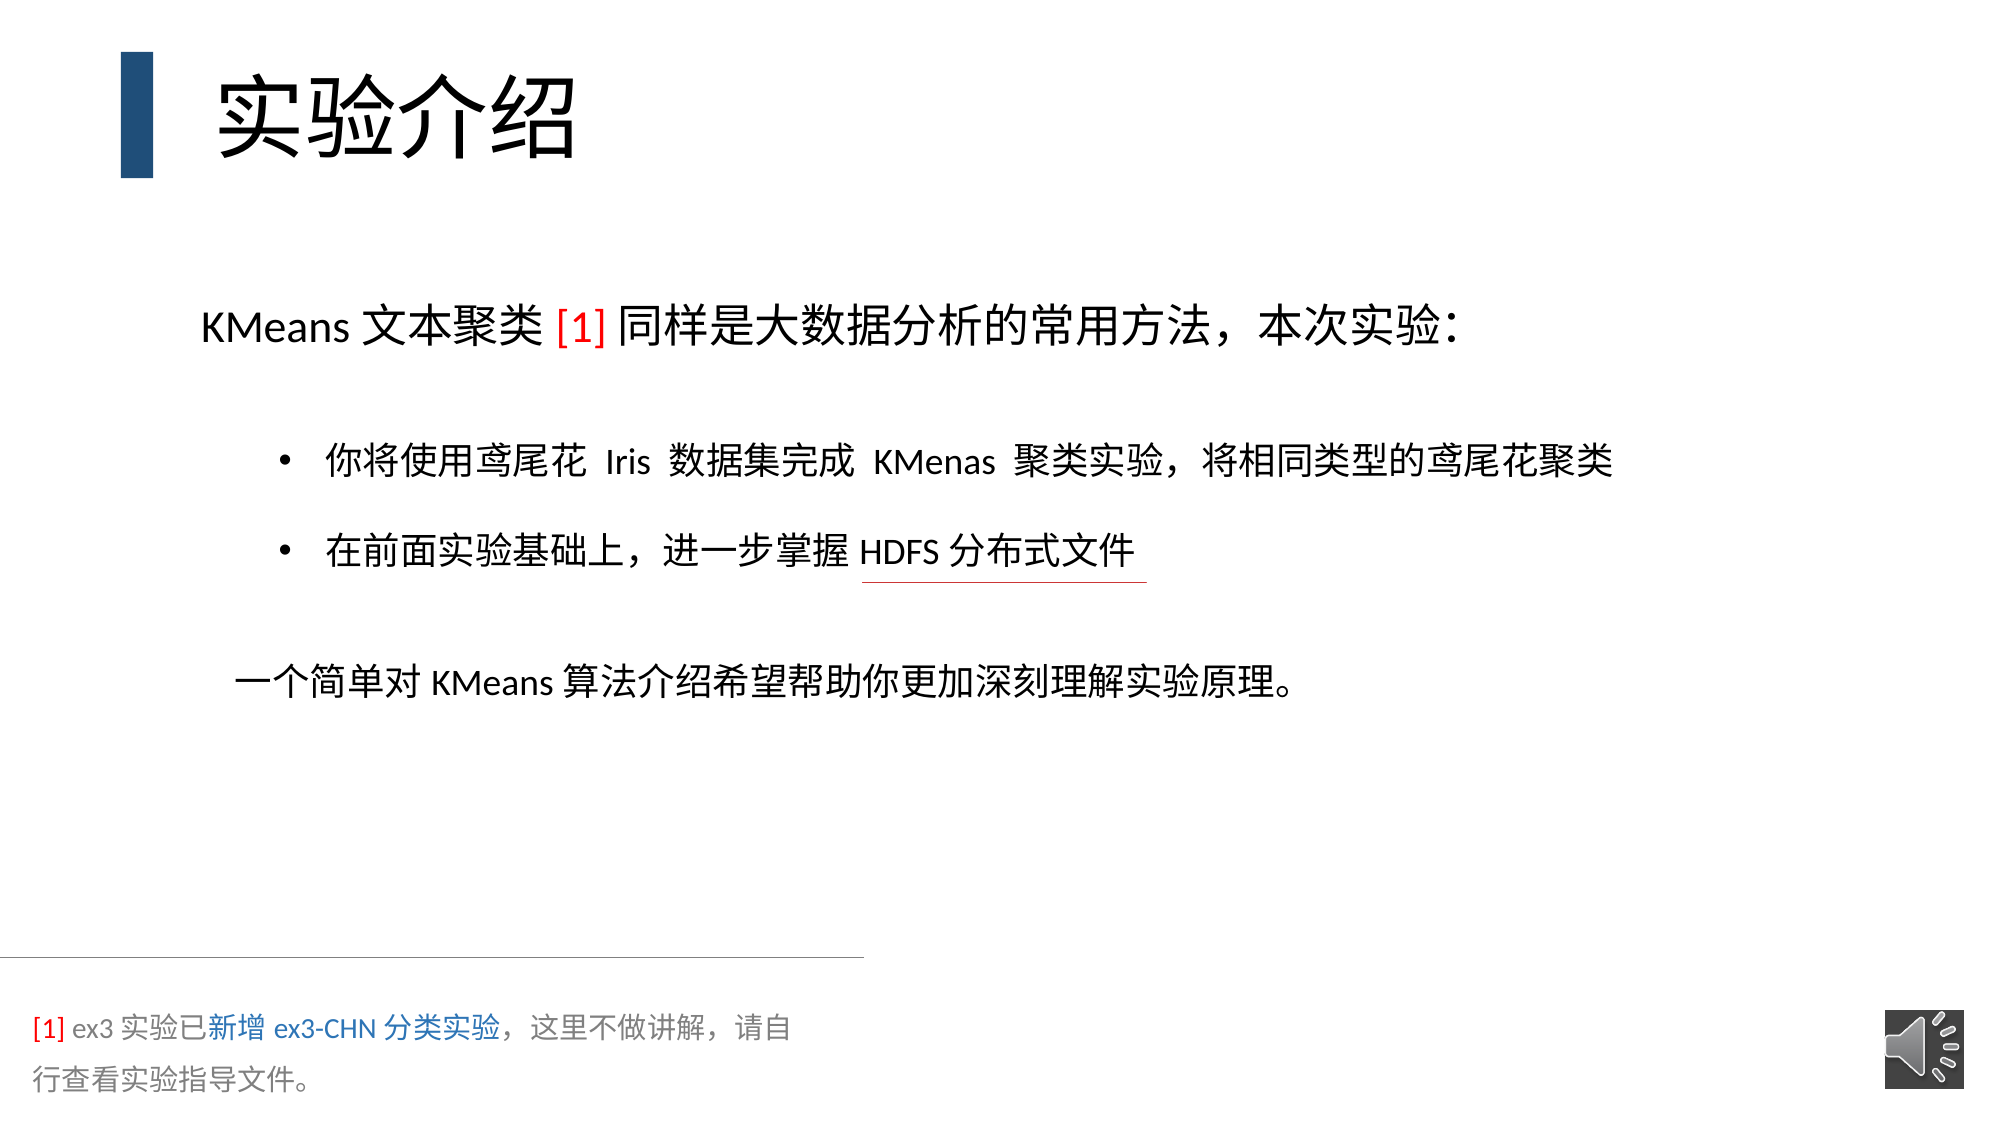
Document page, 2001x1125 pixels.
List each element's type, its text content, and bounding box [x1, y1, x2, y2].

picture [1883, 1008, 1965, 1090]
text_box [120, 51, 154, 179]
text_box 实验介绍 [156, 51, 596, 177]
text_box 你将使用鸢尾花 Iris 数据集完成 KMenas 聚类实验，将相同类型的鸢尾花聚类 在前面实验基础上，进一步掌握HDFS分布式文件 [263, 429, 1629, 580]
text_box 一个简单对KMeans算法介绍希望帮助你更加深刻理解实验原理。 [219, 651, 1328, 711]
text_box [1] ex3实验已新增ex3-CHN分类实验，这里不做讲解，请自行查看实验指导文件。 [17, 984, 824, 1104]
text_box KMeans文本聚类[1]同样是大数据分析的常用方法，本次实验： [186, 289, 1502, 359]
picture [862, 582, 1157, 586]
